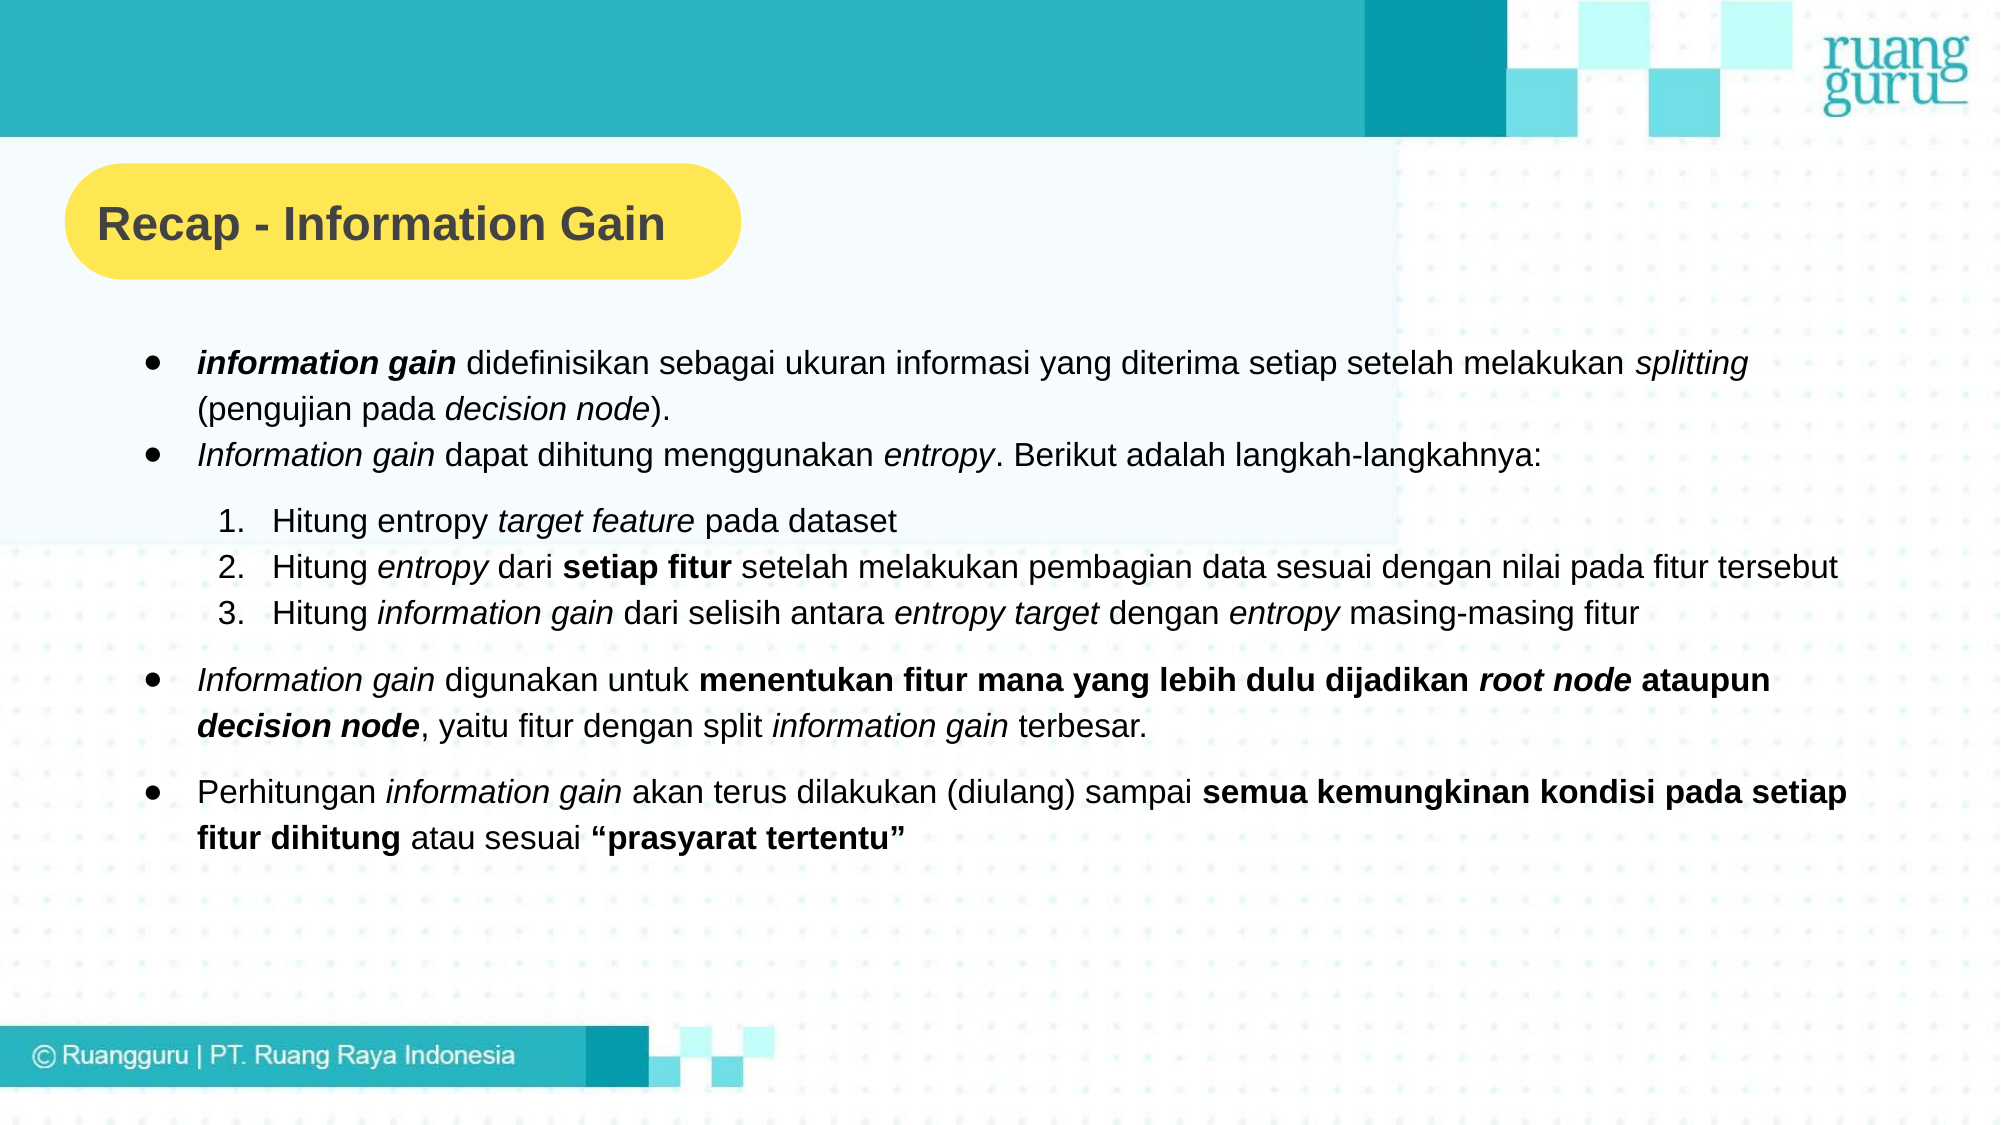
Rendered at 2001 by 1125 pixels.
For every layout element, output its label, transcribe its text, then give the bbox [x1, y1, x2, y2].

text_box Recap - Information Gain [64, 163, 742, 280]
text_box information gain didefinisikan sebagai ukuran informasi yang diterima setiap setelah melakukan splitting (pengujian pada decision node). Information gain dapat dihitung menggunakan entropy. Berikut adalah langkah-langkahnya: Hitung entropy target feature pada dataset Hitung entropy dari setiap fitur setelah melakukan pembagian data sesuai dengan nilai pada fitur tersebut Hitung information gain dari selisih antara entropy target dengan entropy masing-masing fitur Information gain digunakan untuk menentukan fitur mana yang lebih dulu dijadikan root node ataupun decision node, yaitu fitur dengan split information gain terbesar. Perhitungan information gain akan terus dilakukan (diulang) sampai semua kemungkinan kondisi pada setiap fitur dihitung atau sesuai “prasyarat tertentu” [107, 320, 1905, 872]
picture [0, 0, 2001, 1125]
